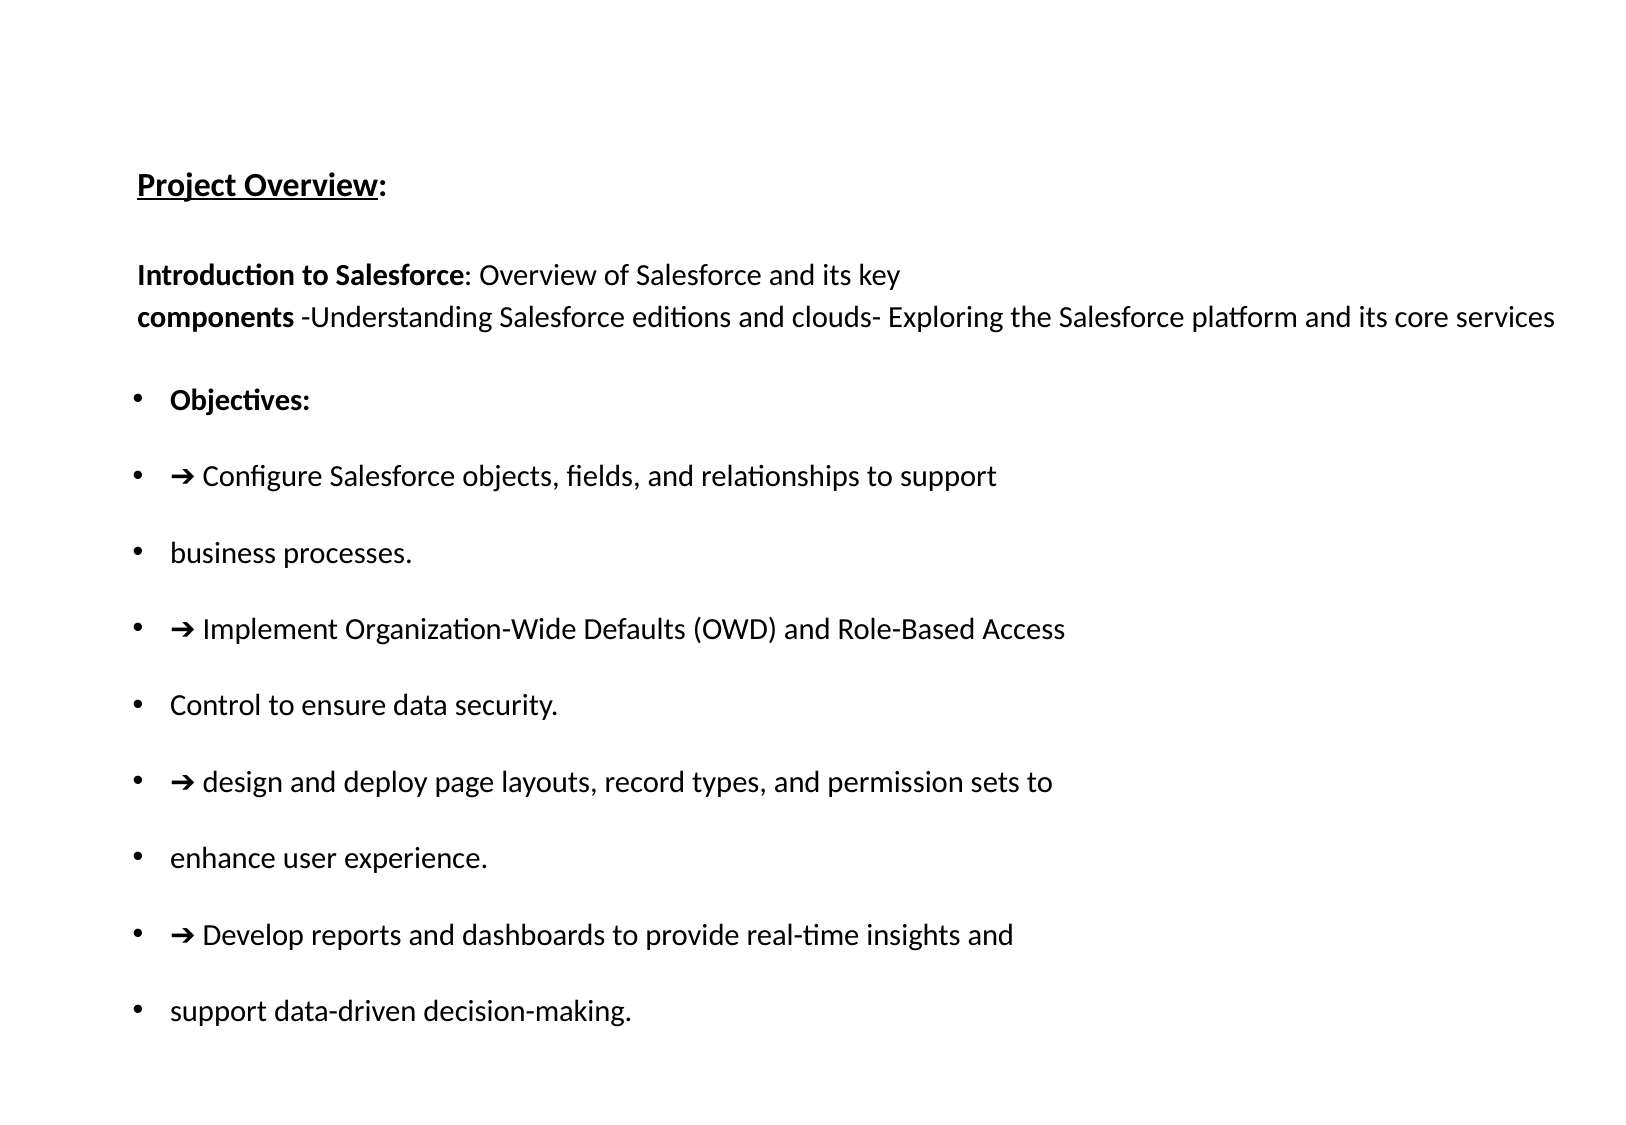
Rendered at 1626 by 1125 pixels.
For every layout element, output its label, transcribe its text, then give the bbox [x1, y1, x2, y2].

title Project Overview: Introduction to Salesforce: Overview of Salesforce and its key components -Understanding Salesforce editions and clouds- Exploring the Salesforce platform and its core services [122, 0, 1625, 367]
list Objectives: ➔ Configure Salesforce objects, fields, and relationships to support business processes. ➔ Implement Organization-Wide Defaults (OWD) and Role-Based Access Control to ensure data security. ➔ design and deploy page layouts, record types, and permission sets to enhance user experience. ➔ Develop reports and dashboards to provide real-time insights and support data-driven decision-making. [117, 367, 1625, 1125]
